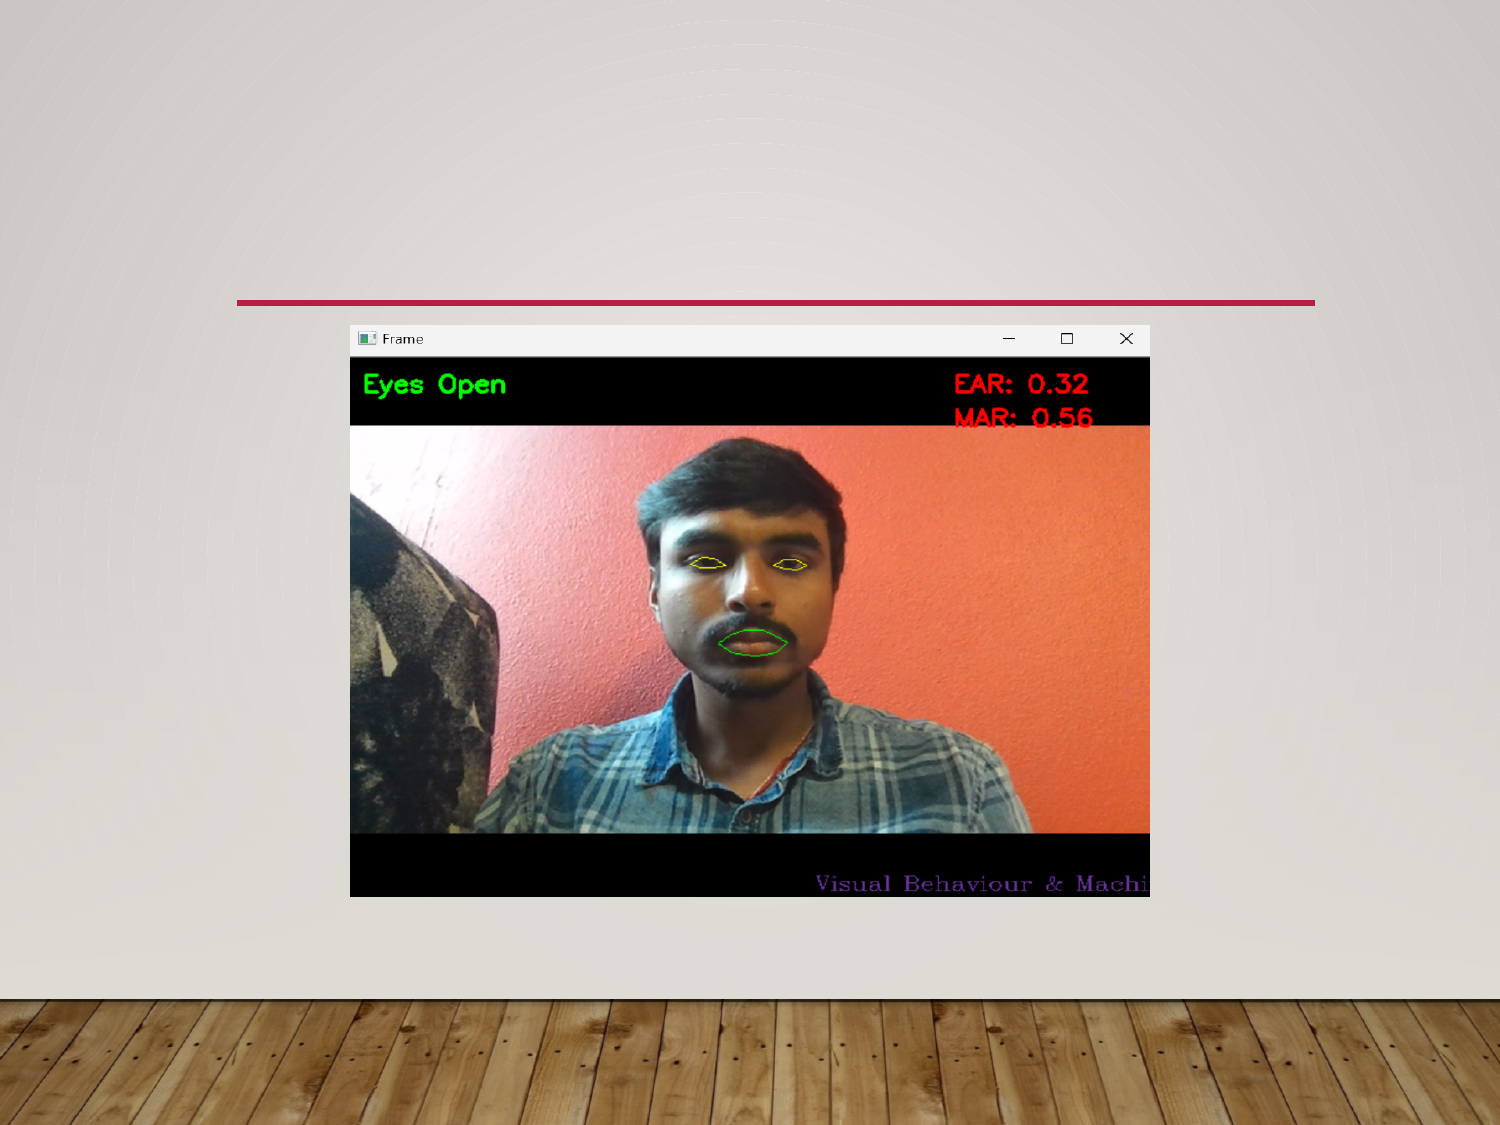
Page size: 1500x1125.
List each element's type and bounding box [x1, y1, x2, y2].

picture [0, 999, 1500, 1125]
list [349, 325, 1151, 897]
